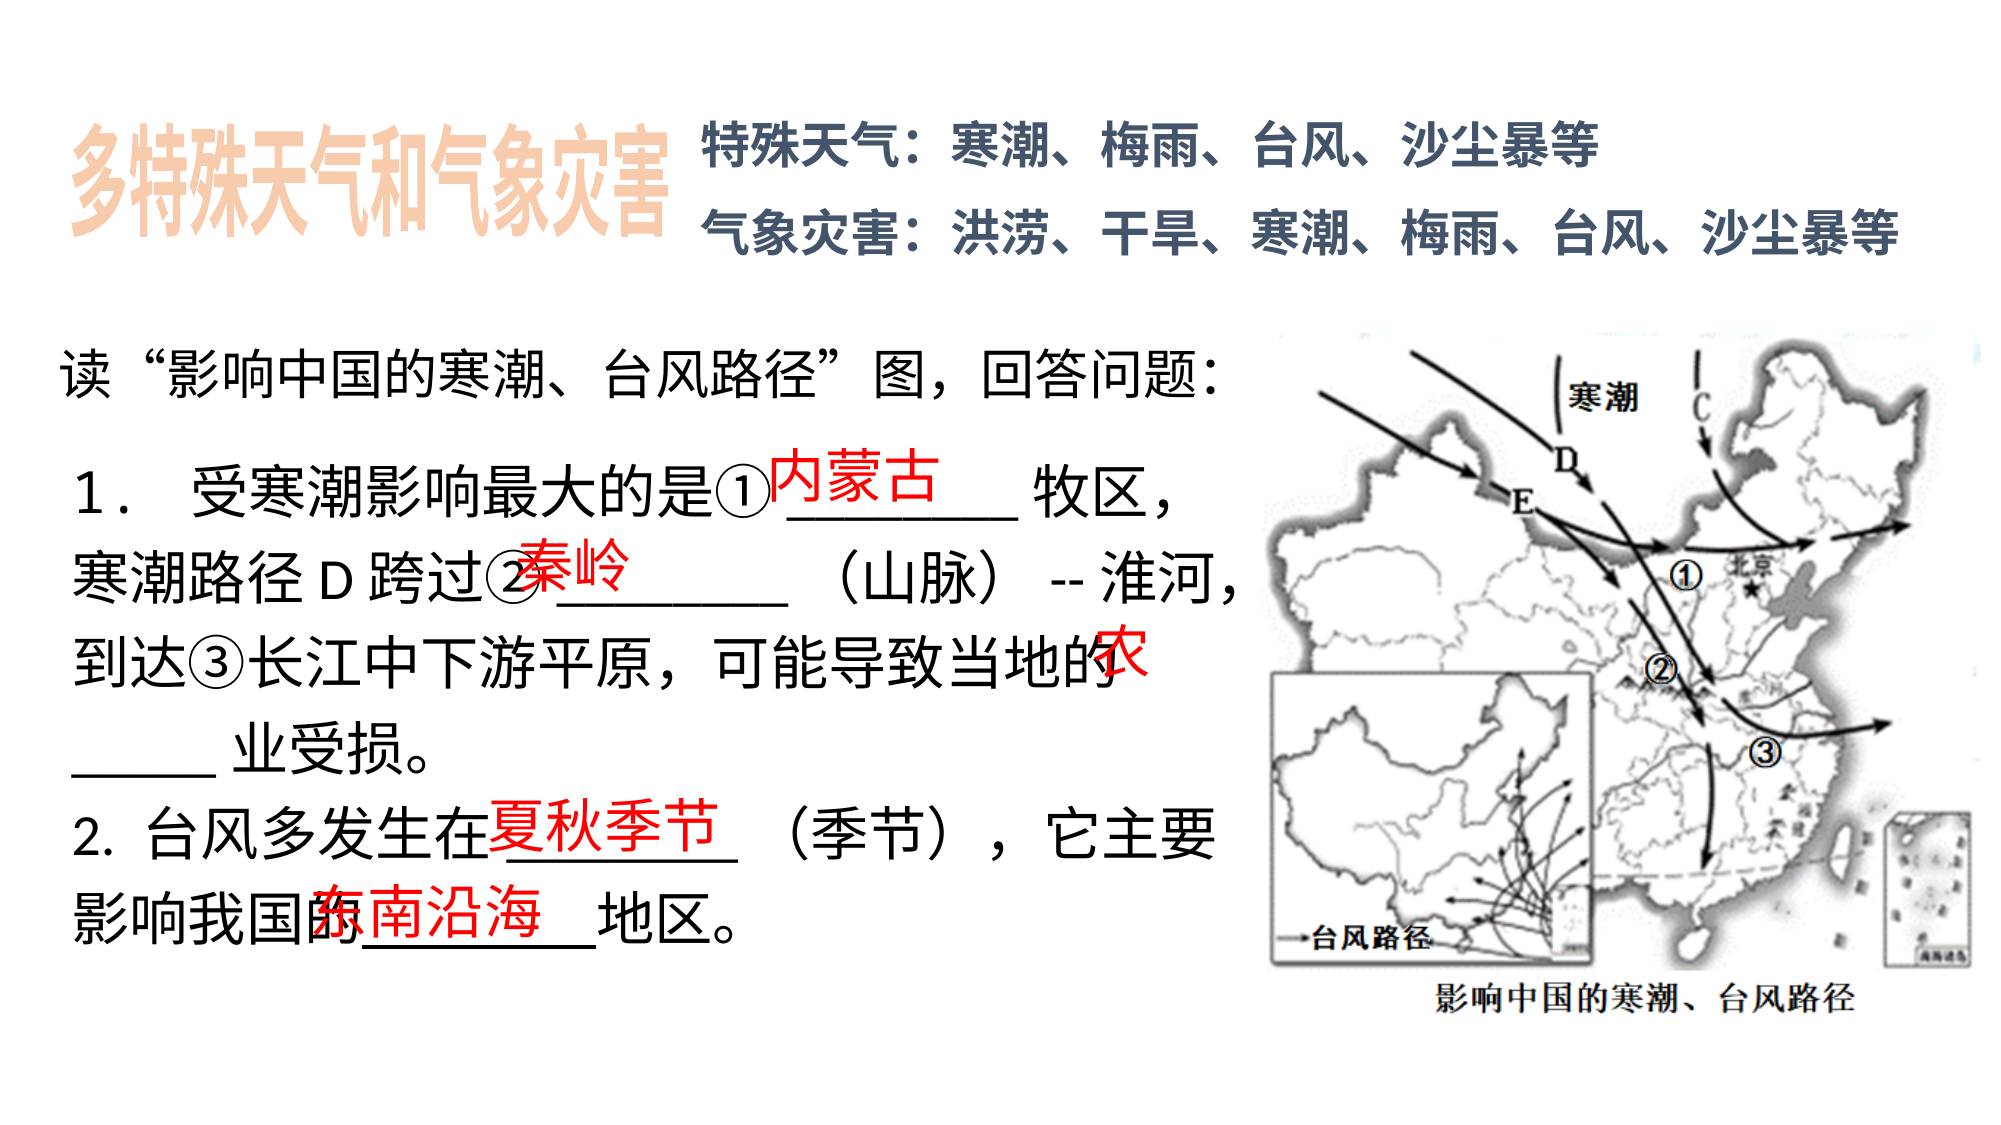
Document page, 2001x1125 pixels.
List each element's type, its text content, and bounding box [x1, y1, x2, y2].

text_box 1. 受寒潮影响最大的是①________牧区，寒潮路径D跨过②________（山脉）--淮河，到达③长江中下游平原，可能导致当地的_____业受损。 2. 台风多发生在________（季节），它主要影响我国的 地区。 [56, 432, 1255, 960]
text_box 内蒙古 [752, 432, 957, 517]
text_box 夏秋季节 [473, 781, 736, 867]
text_box 秦岭 [500, 522, 648, 607]
text_box 东南沿海 [294, 867, 558, 953]
picture [1257, 333, 1984, 1025]
text_box 农 [1077, 607, 1249, 693]
text_box 特殊天气：寒潮、梅雨、台风、沙尘暴等 气象灾害：洪涝、干旱、寒潮、梅雨、台风、沙尘暴等 [685, 91, 2000, 269]
text_box 读“影响中国的寒潮、台风路径”图，回答问题： [43, 333, 1257, 413]
